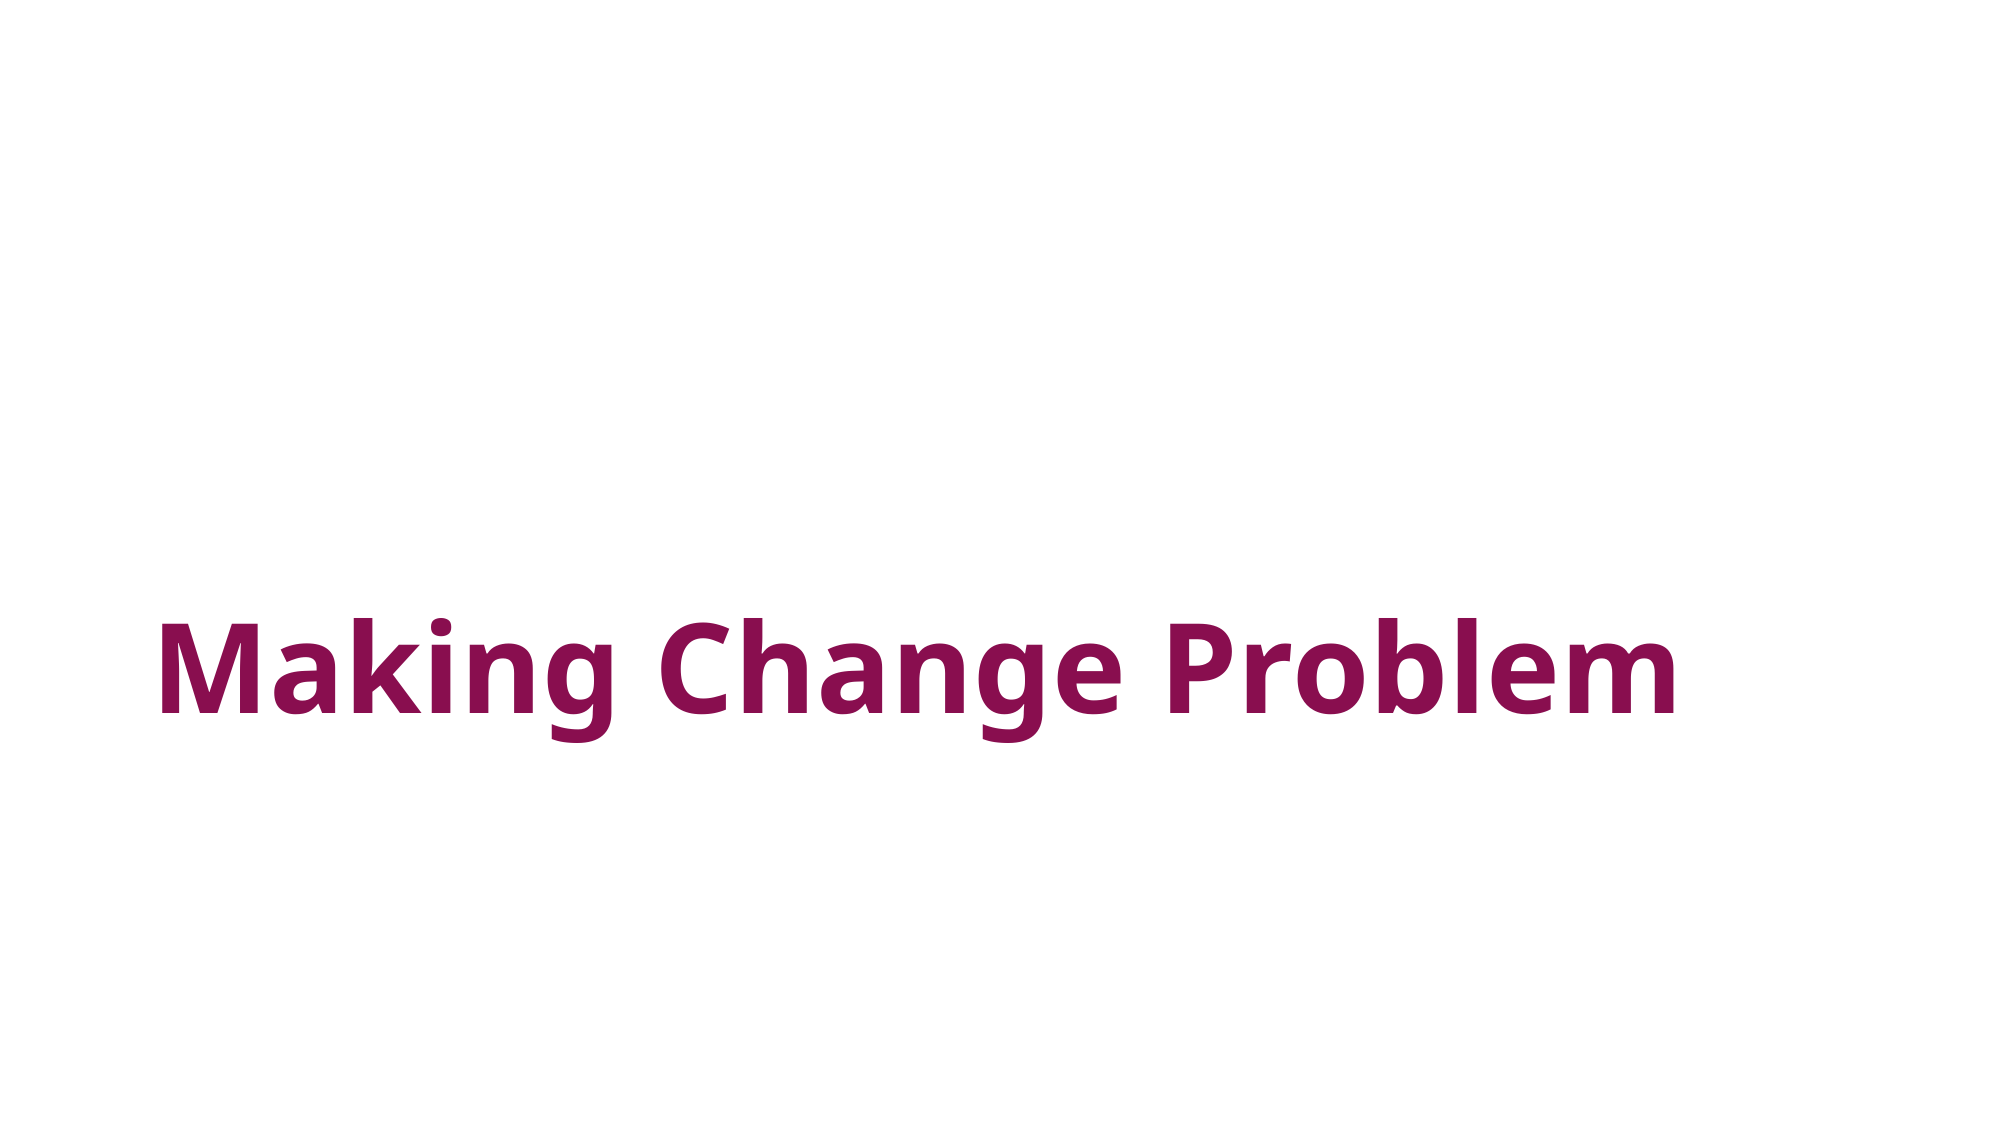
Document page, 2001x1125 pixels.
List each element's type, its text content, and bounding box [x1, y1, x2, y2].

title Making Change Problem [136, 280, 1862, 749]
